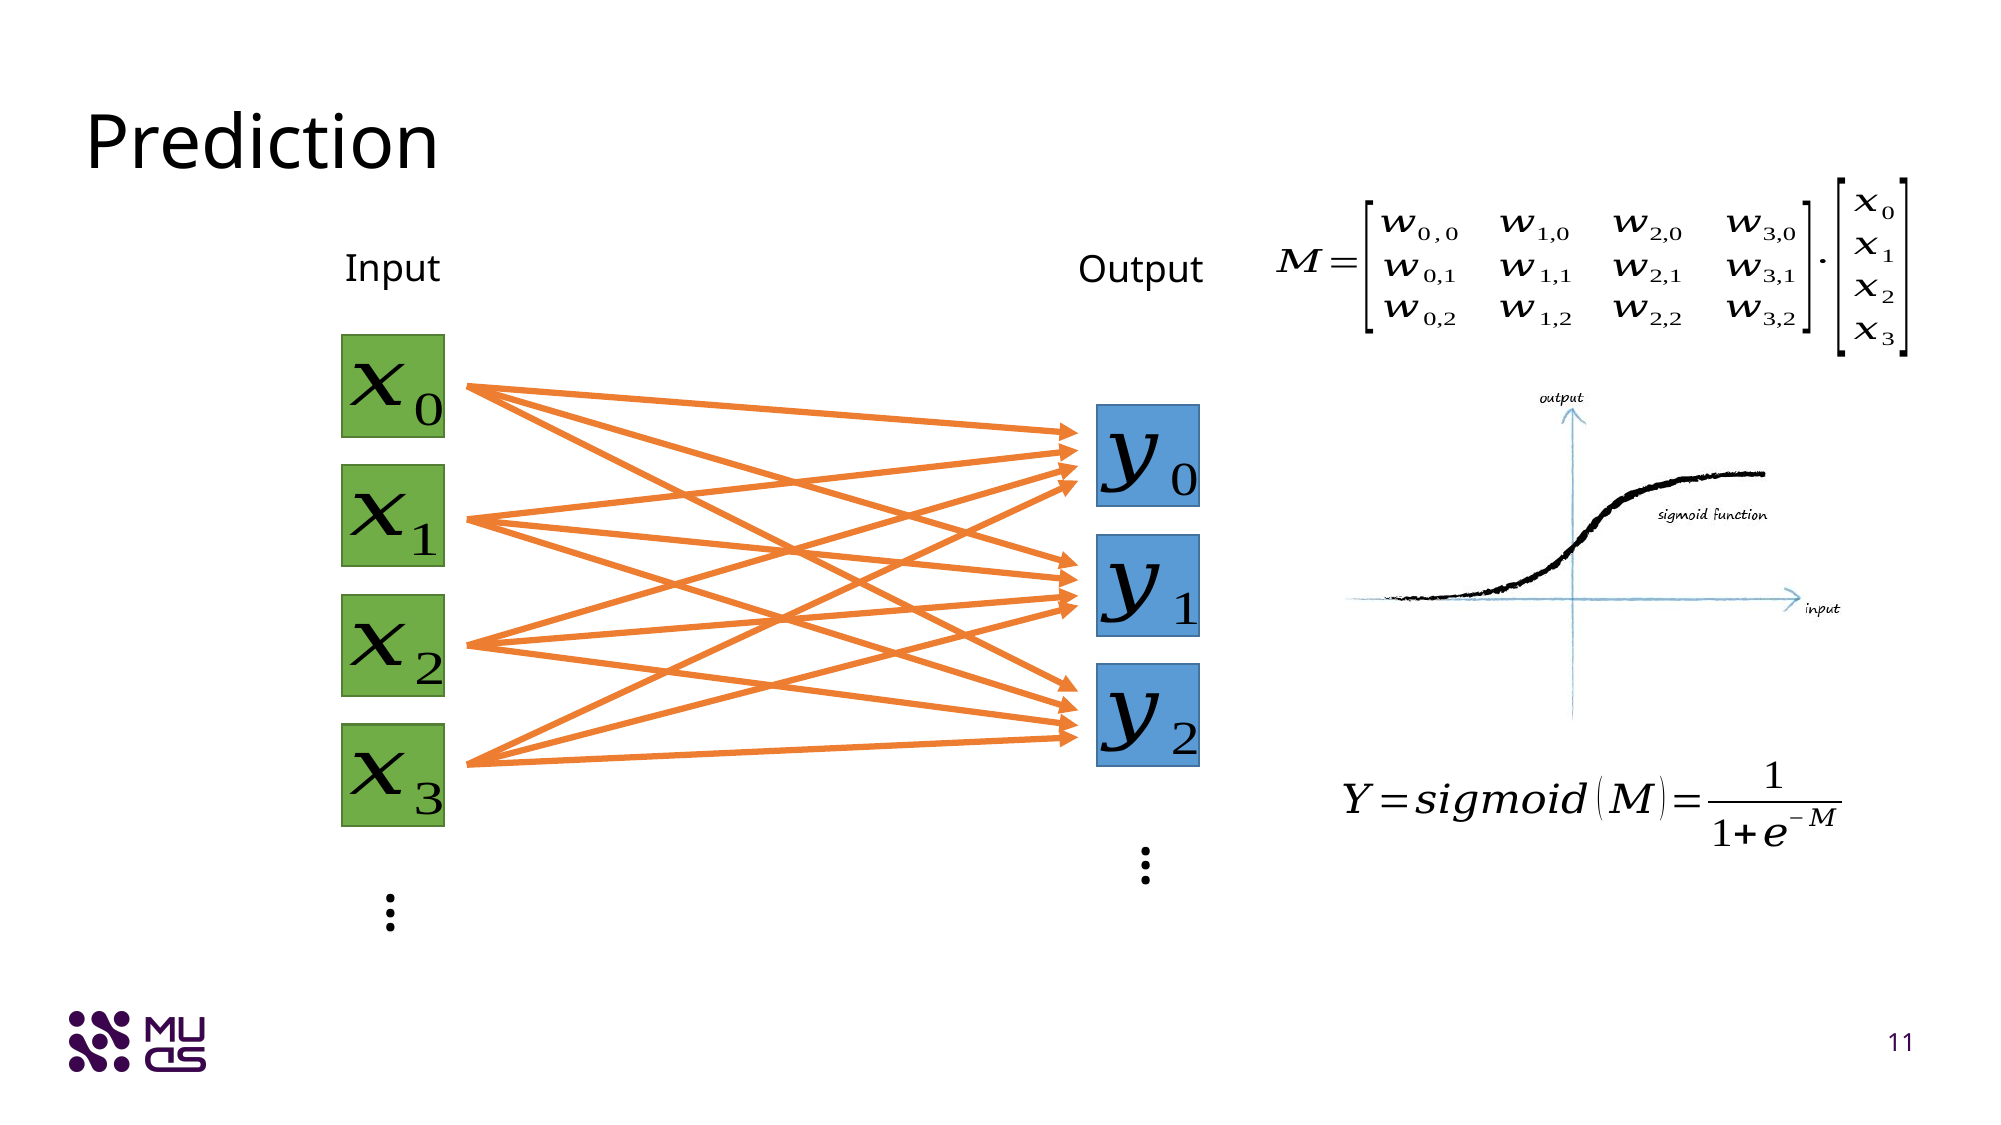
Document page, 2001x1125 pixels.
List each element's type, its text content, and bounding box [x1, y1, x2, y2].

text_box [466, 737, 1079, 765]
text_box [466, 605, 1079, 737]
text_box Input [330, 236, 456, 297]
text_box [466, 385, 1079, 519]
title Prediction [69, 84, 1931, 204]
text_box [466, 519, 1079, 595]
slide_number 11 [1862, 1013, 1931, 1074]
text_box ··· [1110, 795, 1186, 938]
text_box ··· [355, 842, 431, 985]
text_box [466, 595, 1079, 605]
picture [1314, 370, 1871, 742]
picture [69, 1011, 206, 1072]
text_box Output [1063, 237, 1219, 297]
